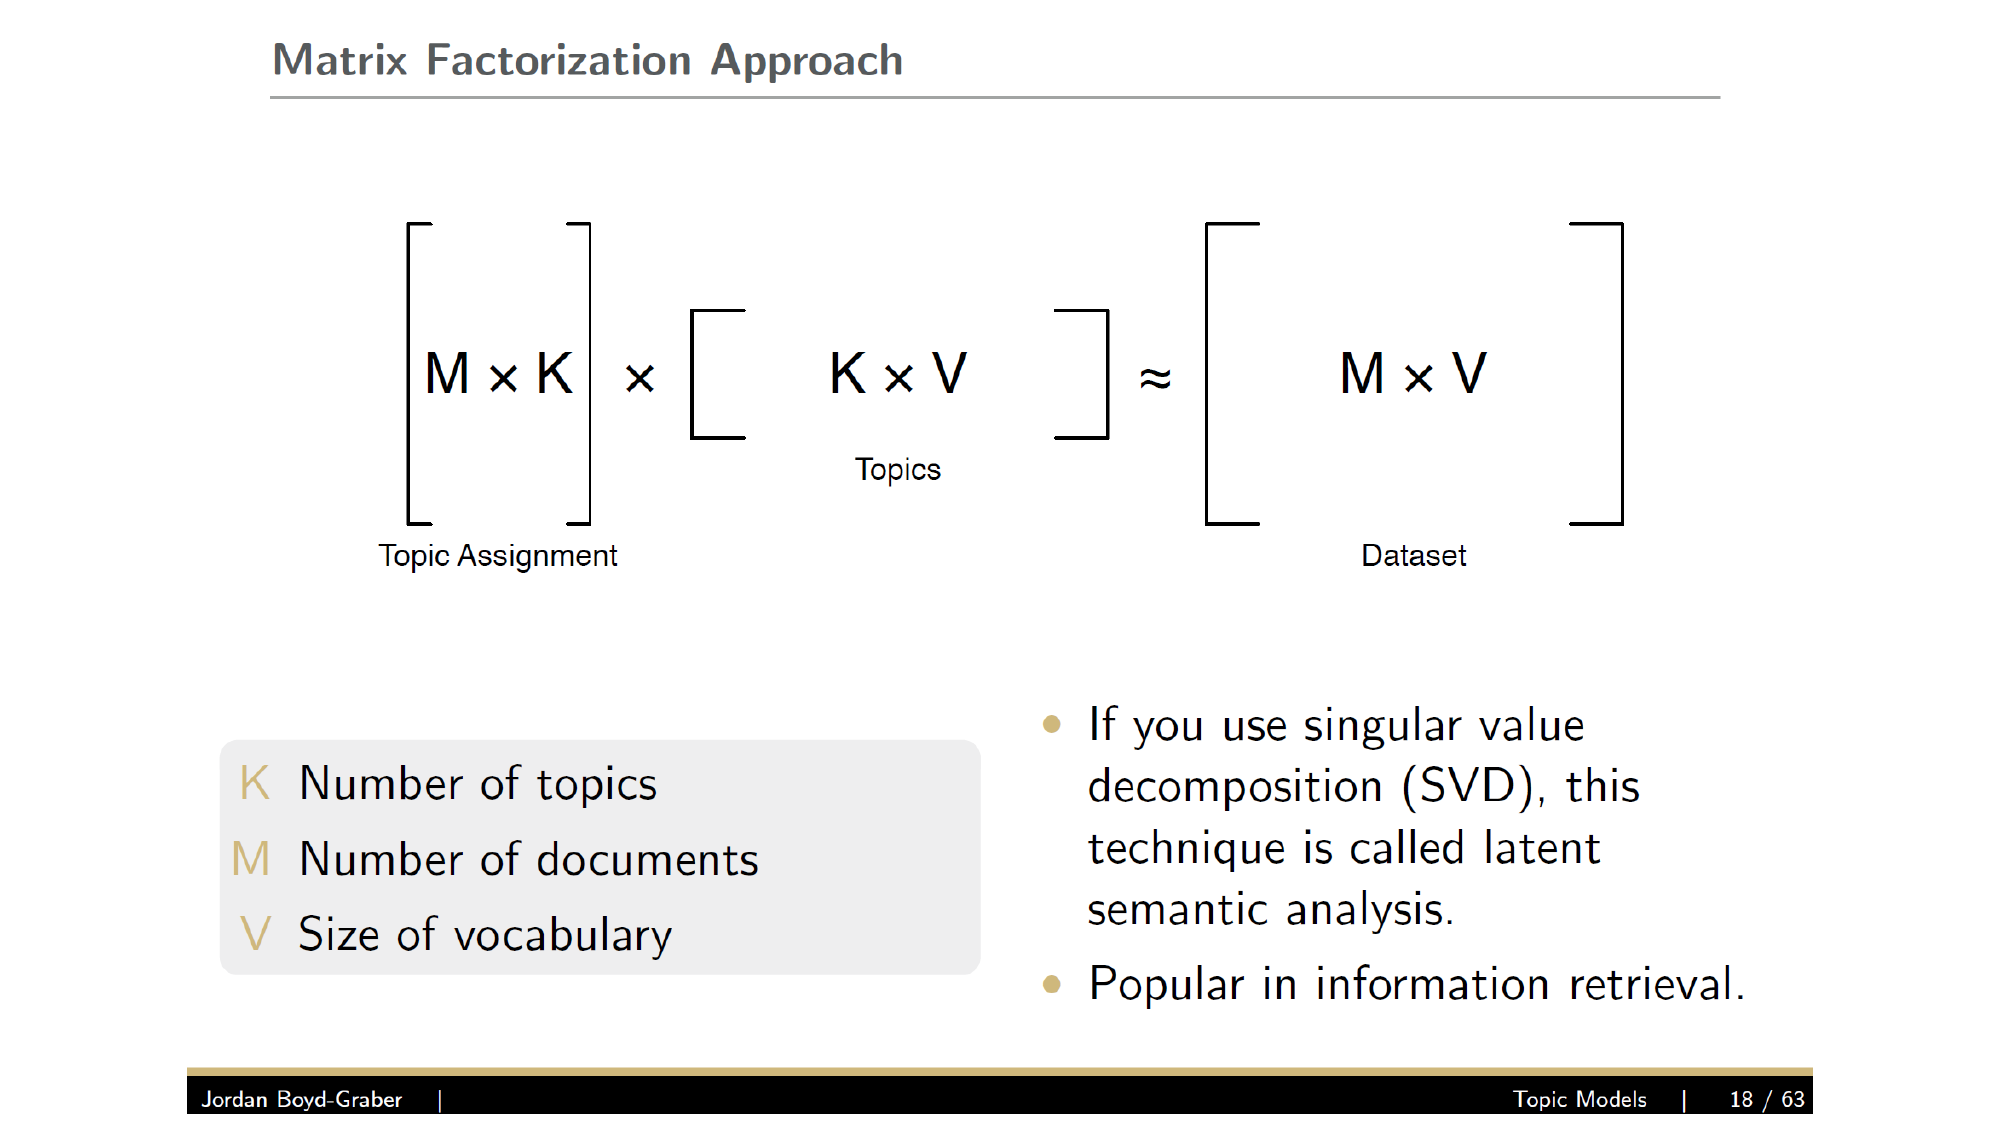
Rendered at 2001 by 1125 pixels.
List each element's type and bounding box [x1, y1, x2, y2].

picture [187, 0, 1813, 1114]
